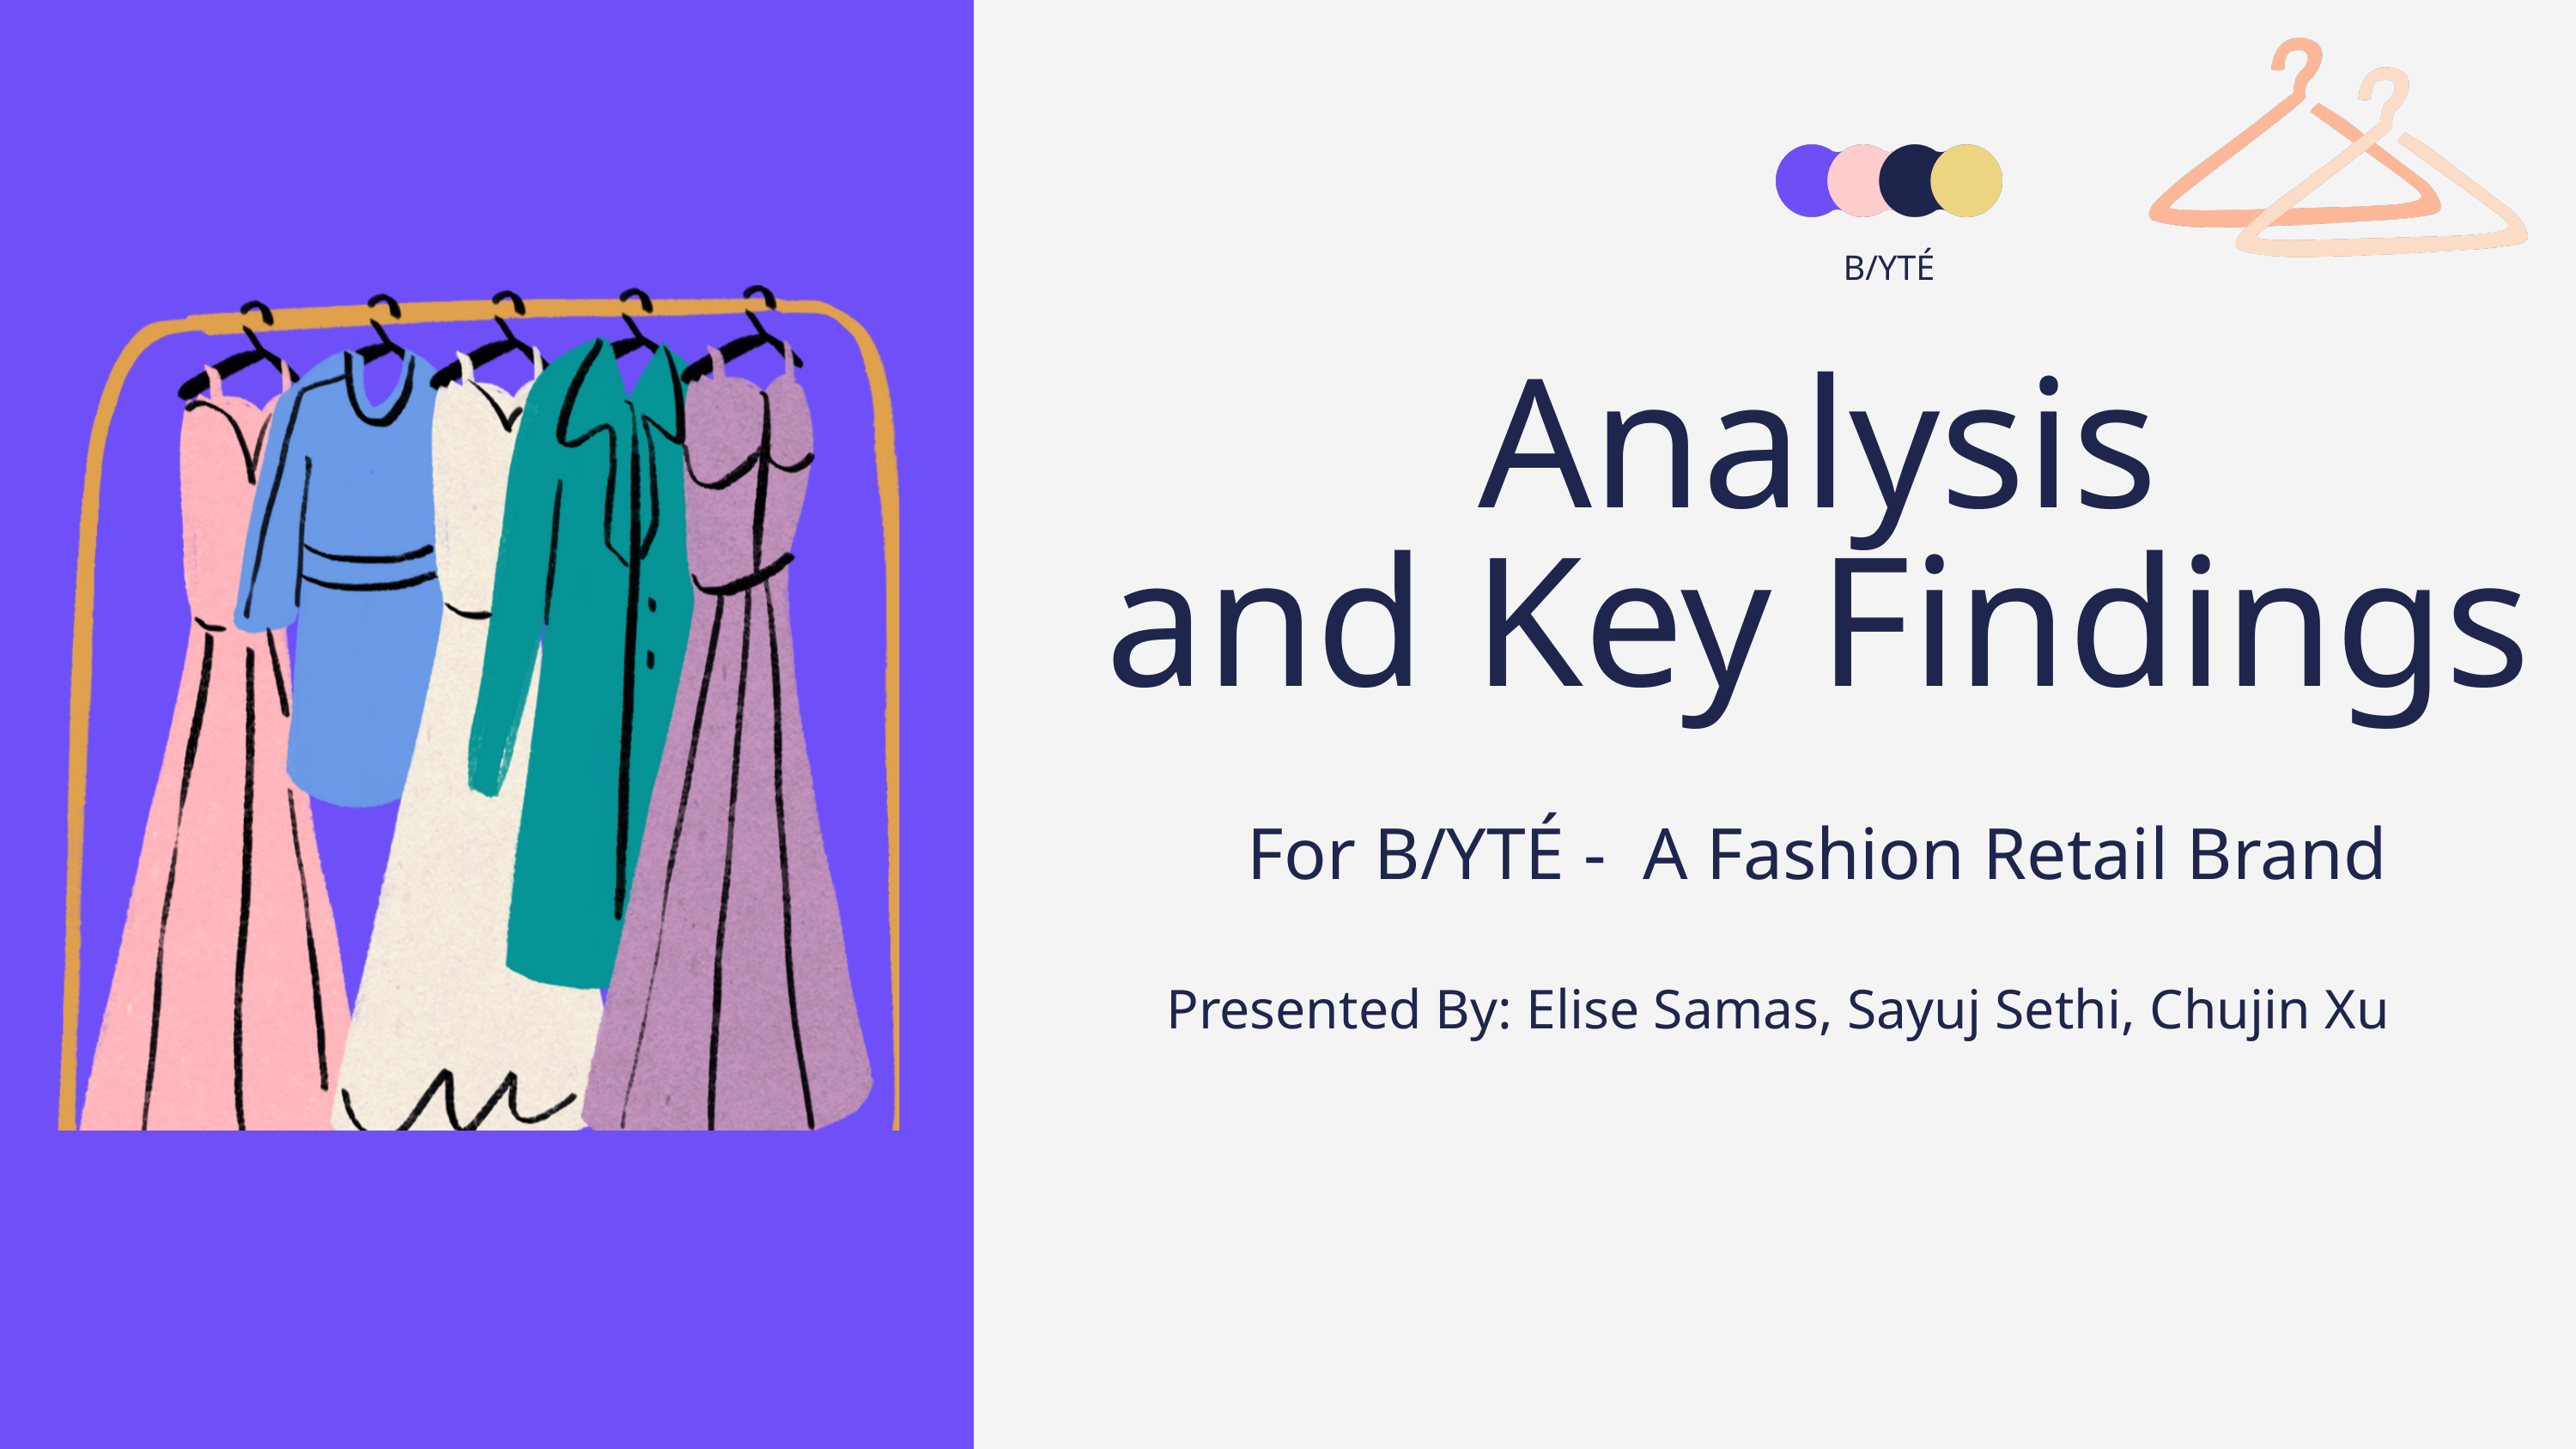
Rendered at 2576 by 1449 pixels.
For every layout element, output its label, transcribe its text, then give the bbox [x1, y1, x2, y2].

text_box [25, 285, 900, 1131]
text_box [0, 0, 975, 1449]
text_box [2147, 32, 2529, 258]
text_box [935, 364, 2576, 890]
text_box Presented By: Elise Samas, Sayuj Sethi, Chujin Xu [1163, 964, 2423, 1040]
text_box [1675, 144, 2104, 285]
